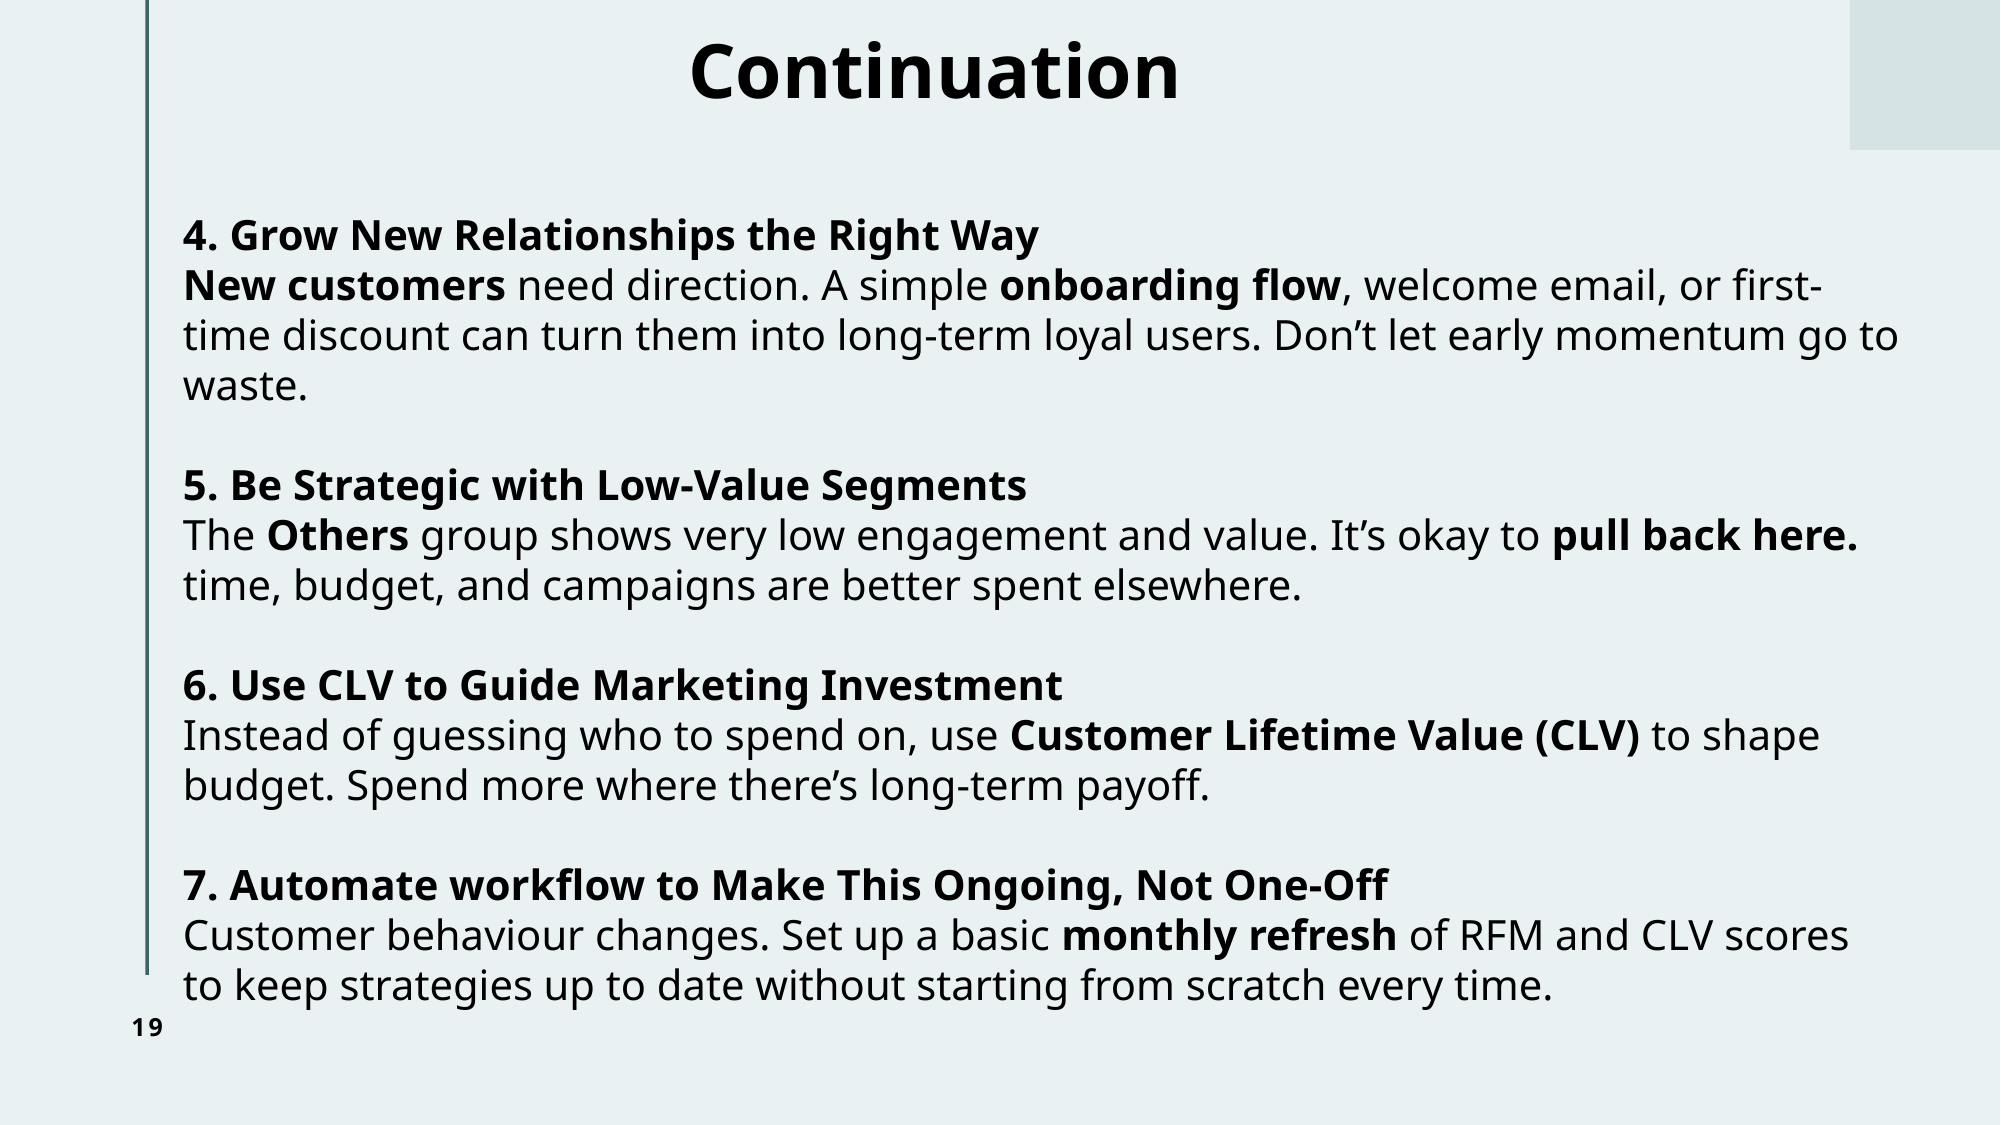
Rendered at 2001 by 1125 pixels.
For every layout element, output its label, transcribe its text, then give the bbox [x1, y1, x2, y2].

slide_number 19 [67, 975, 227, 1082]
title Continuation [487, 14, 1398, 135]
text_box 4. Grow New Relationships the Right Way New customers need direction. A simple onboarding flow, welcome email, or first-time discount can turn them into long-term loyal users. Don’t let early momentum go to waste. 5. Be Strategic with Low-Value Segments The Others group shows very low engagement and value. It’s okay to pull back here. time, budget, and campaigns are better spent elsewhere. 6. Use CLV to Guide Marketing Investment Instead of guessing who to spend on, use Customer Lifetime Value (CLV) to shape budget. Spend more where there’s long-term payoff. 7. Automate workflow to Make This Ongoing, Not One-Off Customer behaviour changes. Set up a basic monthly refresh of RFM and CLV scores to keep strategies up to date without starting from scratch every time. [168, 201, 1915, 1017]
